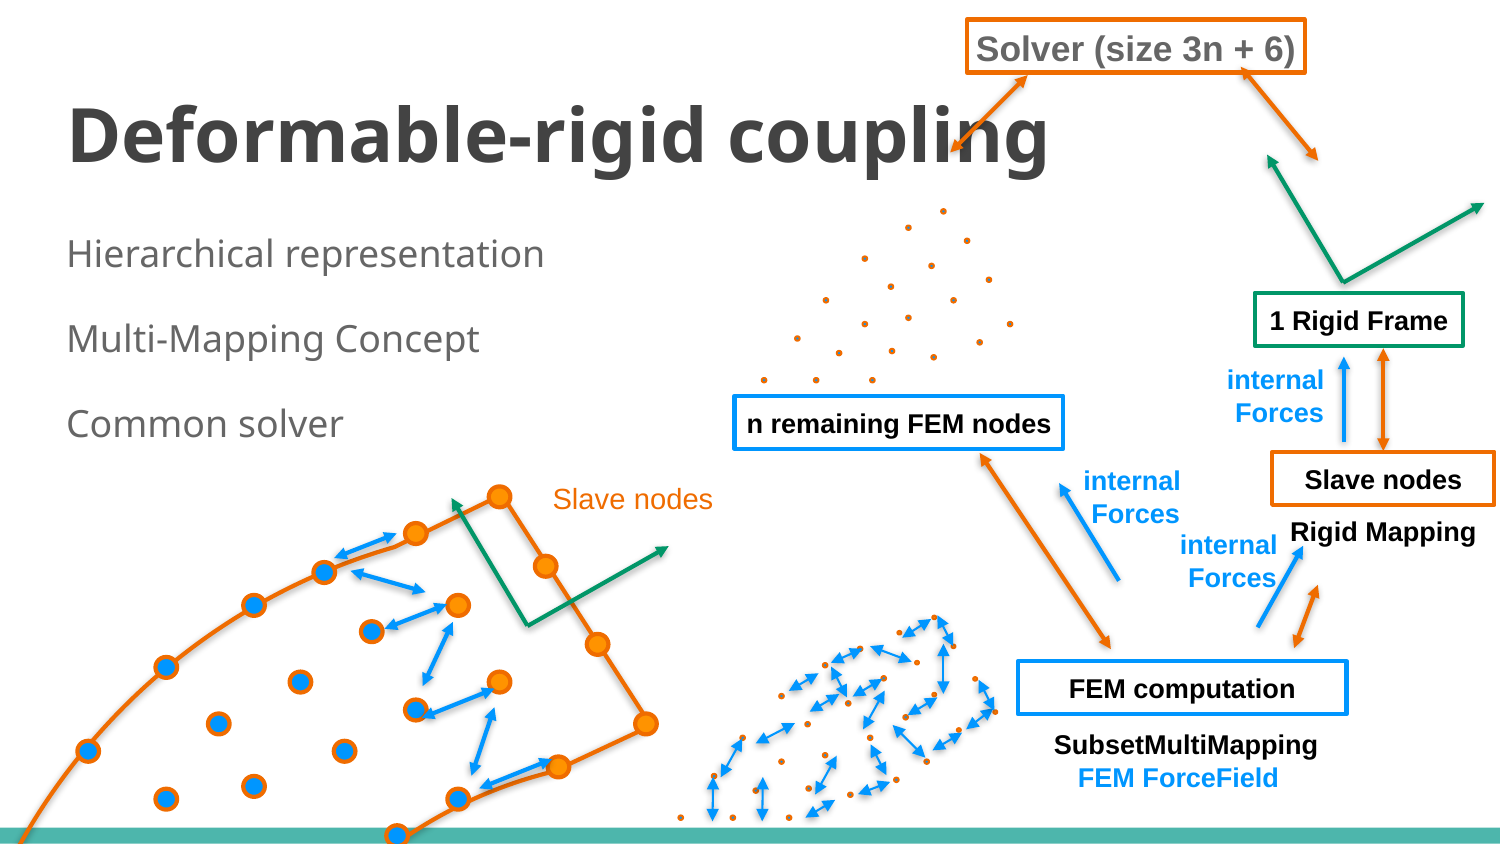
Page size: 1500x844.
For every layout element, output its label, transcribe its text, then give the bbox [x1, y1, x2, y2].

text_box [586, 633, 609, 655]
text_box [421, 687, 495, 720]
text_box [465, 500, 570, 622]
text_box FEM computation [1017, 661, 1347, 715]
text_box [1345, 202, 1485, 282]
text_box [350, 568, 426, 595]
text_box Slave nodes [1272, 451, 1495, 505]
text_box Rigid Mapping [1290, 514, 1477, 548]
text_box [207, 713, 230, 735]
text_box 1 Rigid Frame [1254, 292, 1463, 346]
text_box [549, 756, 570, 778]
text_box [1242, 73, 1319, 161]
text_box [360, 621, 383, 643]
text_box [333, 740, 356, 762]
text_box [1337, 356, 1351, 443]
text_box [243, 594, 265, 616]
text_box [334, 532, 397, 560]
text_box [155, 656, 178, 678]
text_box [488, 671, 511, 693]
text_box [243, 775, 265, 797]
text_box n remaining FEM nodes [734, 395, 1064, 449]
text_box [1267, 154, 1344, 283]
text_box internal Forces [1083, 463, 1189, 529]
text_box [534, 555, 557, 577]
text_box [1059, 483, 1120, 581]
text_box [447, 788, 470, 810]
text_box [447, 594, 470, 616]
list Hierarchical representation Multi-Mapping Concept Common solver [50, 207, 598, 457]
text_box [289, 671, 312, 693]
text_box internal Forces [1226, 362, 1332, 428]
text_box [979, 452, 1111, 650]
title Deformable-rigid coupling [50, 72, 1450, 190]
text_box [966, 19, 1305, 73]
text_box [20, 518, 643, 844]
text_box [405, 523, 427, 545]
text_box Slave nodes [552, 480, 714, 516]
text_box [678, 646, 930, 821]
text_box [1377, 348, 1390, 451]
text_box Solver (size 3n + 6) [975, 25, 1296, 69]
text_box [529, 546, 669, 626]
text_box [384, 602, 448, 631]
text_box [422, 622, 454, 686]
text_box [488, 486, 511, 508]
text_box SubsetMultiMapping FEM ForceField [1046, 727, 1318, 793]
text_box [479, 757, 553, 790]
text_box [1292, 584, 1320, 649]
text_box [932, 732, 963, 751]
text_box [635, 713, 657, 735]
text_box [950, 75, 1028, 153]
text_box [1285, 545, 1304, 579]
text_box [386, 825, 408, 844]
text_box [897, 615, 998, 732]
text_box [77, 740, 100, 762]
text_box [451, 498, 528, 626]
text_box [155, 788, 178, 810]
text_box [469, 707, 497, 776]
text_box [405, 699, 427, 721]
text_box internal Forces [1179, 527, 1285, 593]
text_box [313, 562, 336, 583]
